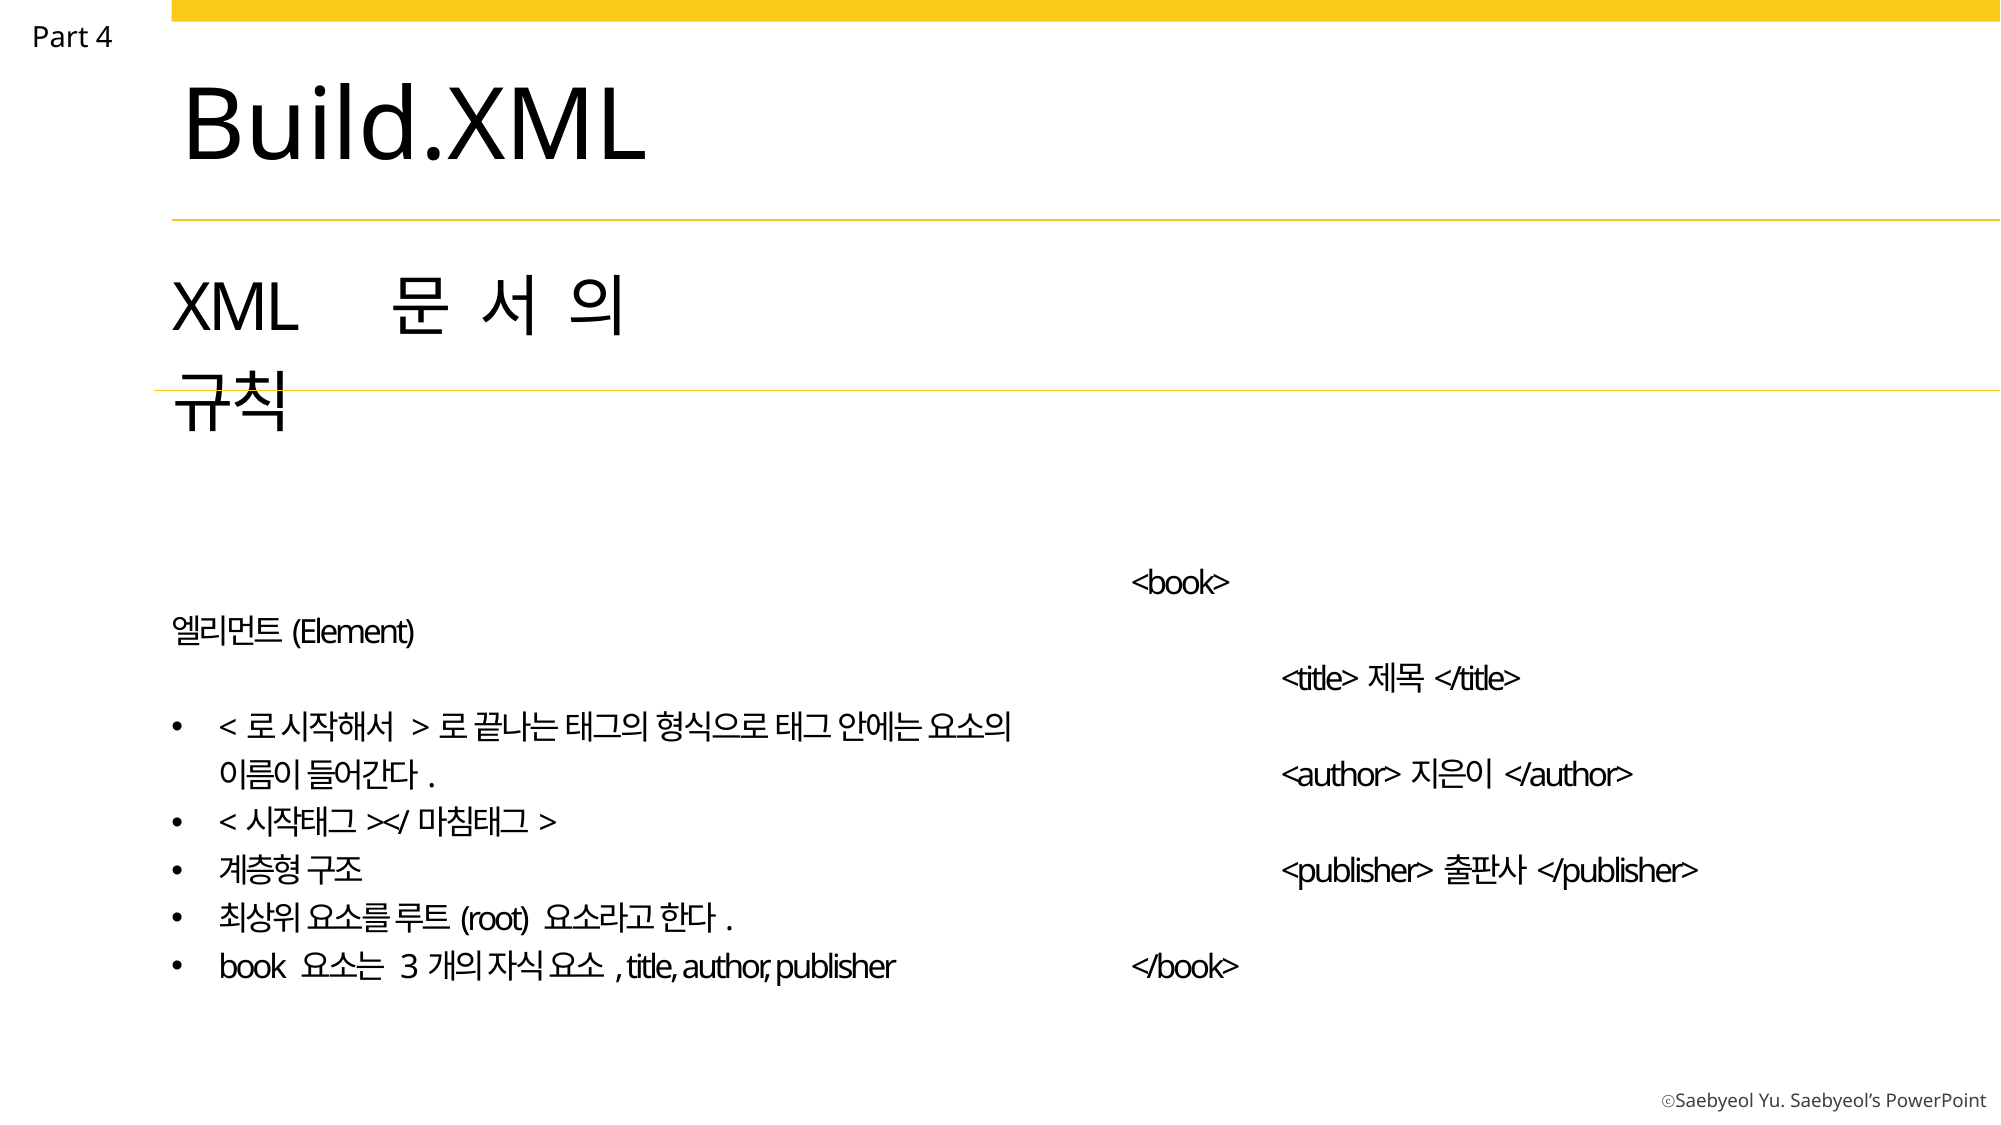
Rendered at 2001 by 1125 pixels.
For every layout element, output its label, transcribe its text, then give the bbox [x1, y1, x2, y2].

text_box Build.XML [165, 52, 664, 188]
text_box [140, 240, 2000, 1042]
text_box Part 4 [17, 10, 128, 61]
text_box [171, 0, 2000, 23]
